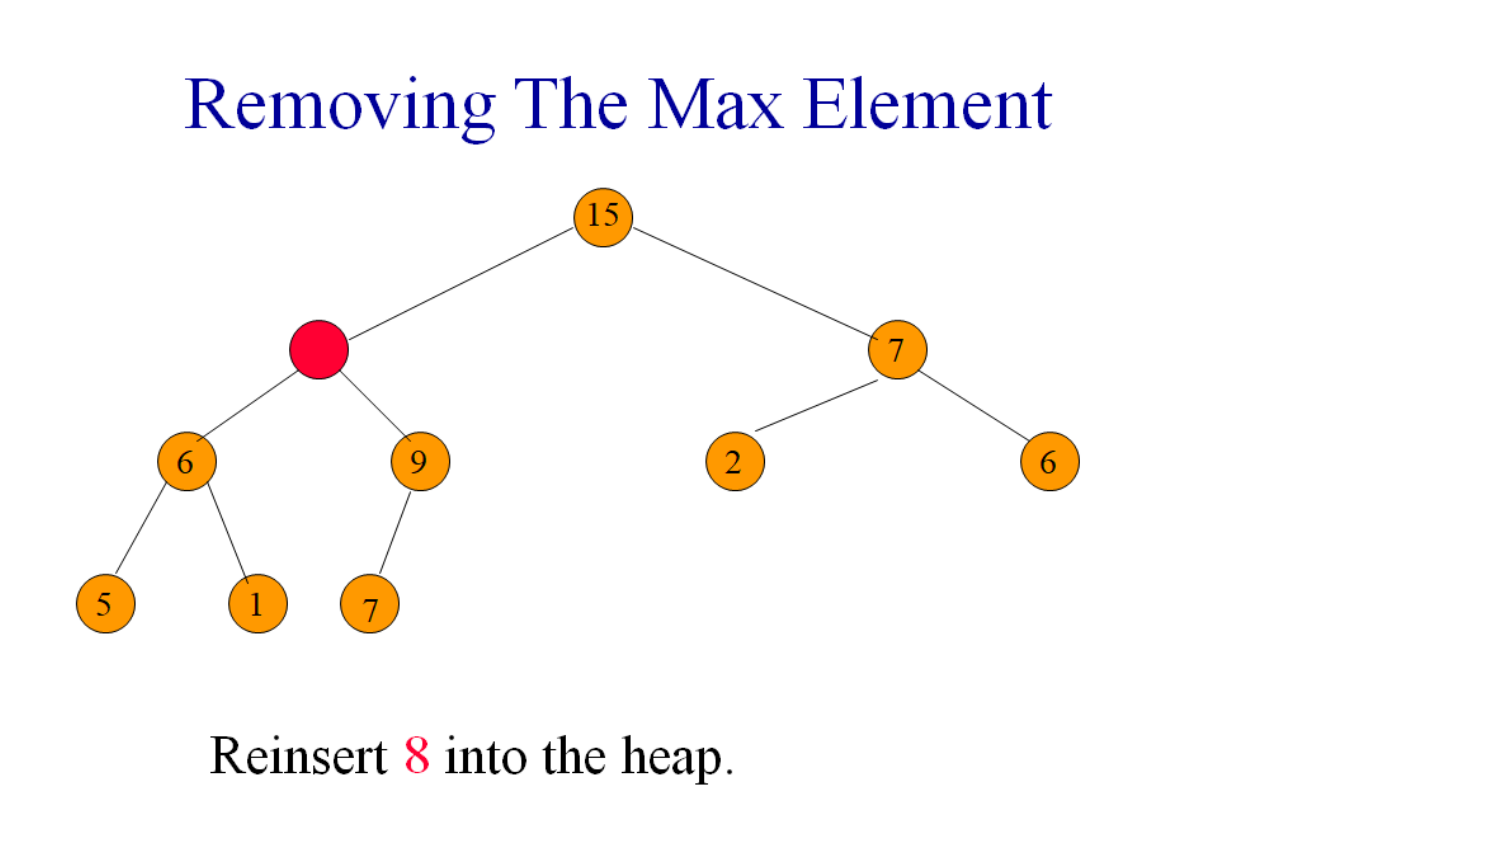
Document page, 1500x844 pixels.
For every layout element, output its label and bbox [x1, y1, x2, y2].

picture [24, 24, 1213, 819]
